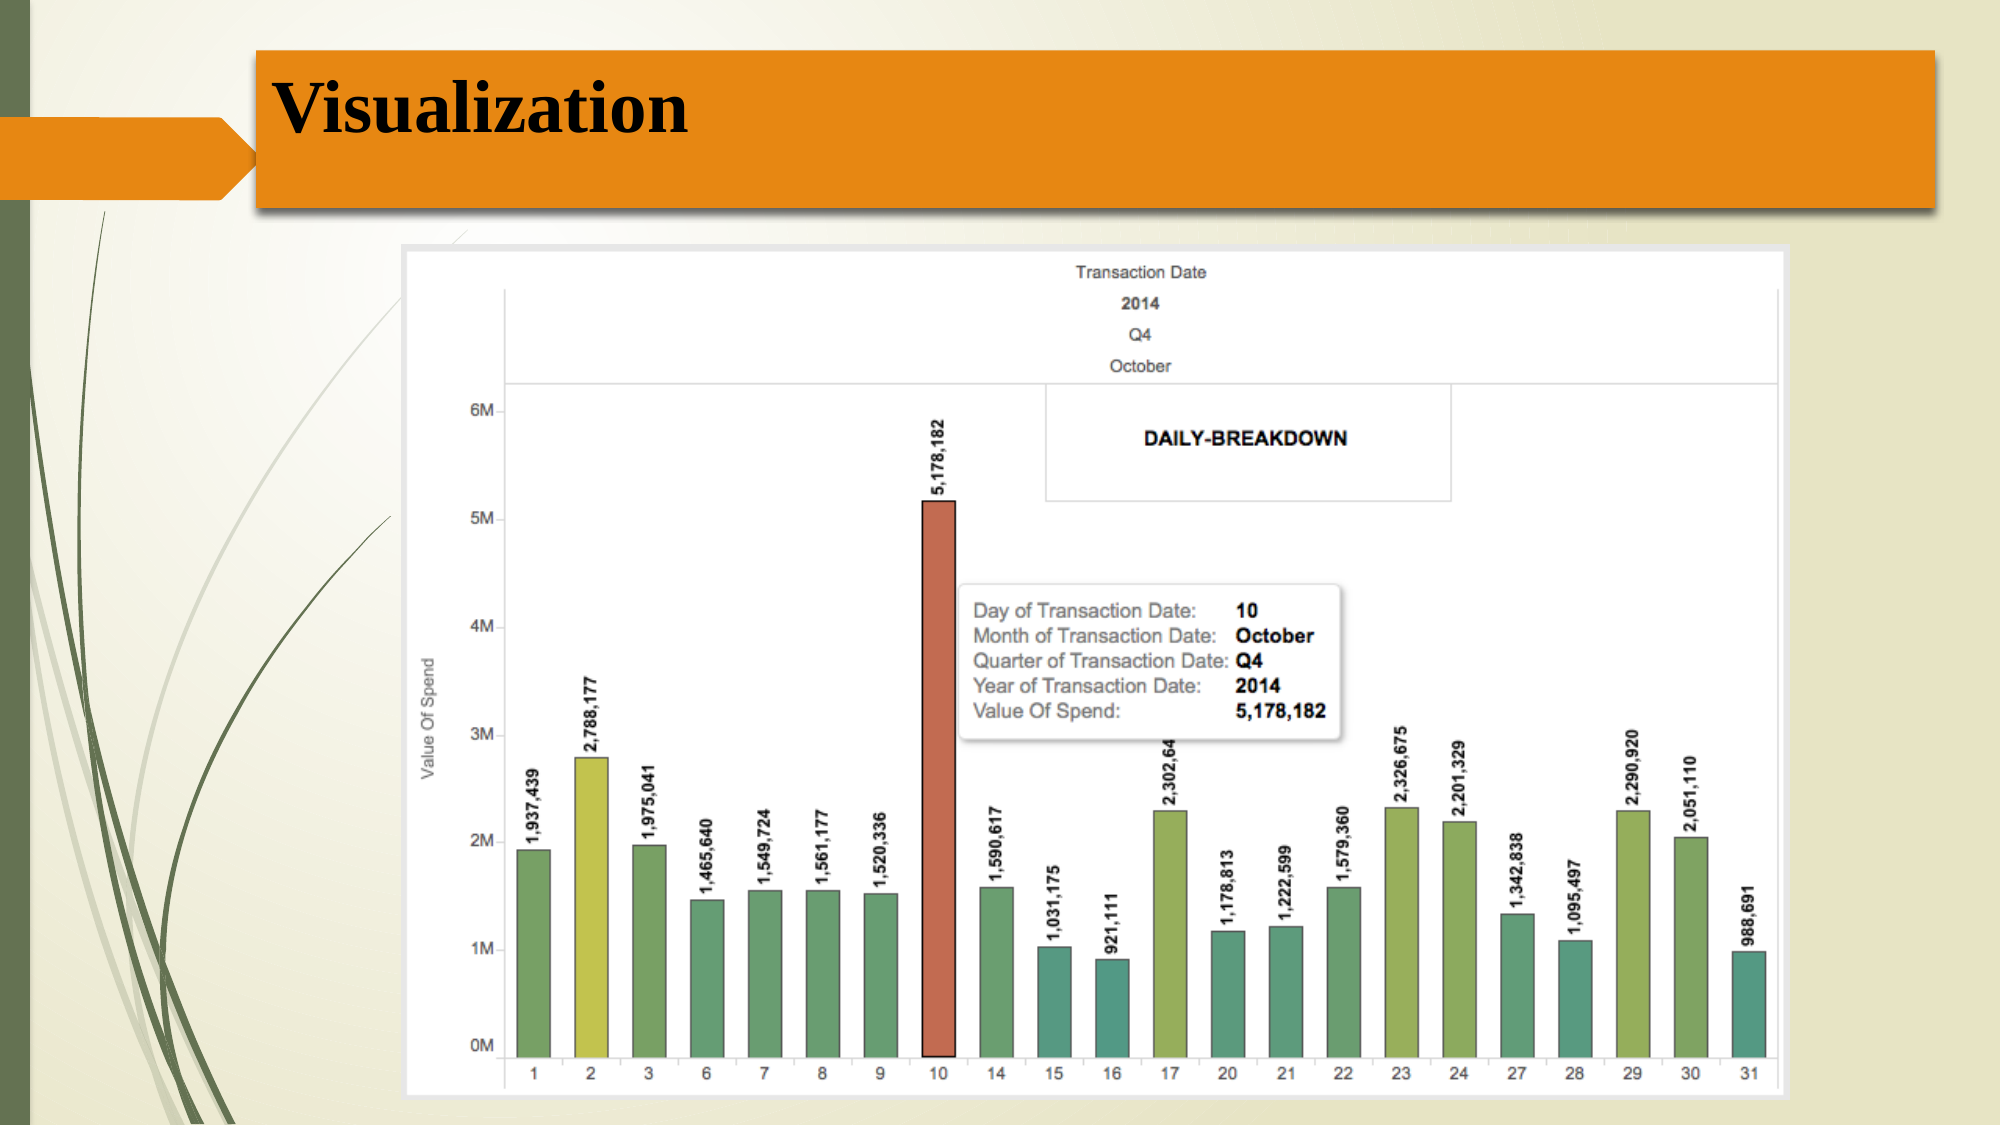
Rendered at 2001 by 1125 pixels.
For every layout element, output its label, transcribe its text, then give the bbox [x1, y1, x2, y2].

title Visualization [256, 50, 1935, 208]
picture [401, 244, 1790, 1100]
